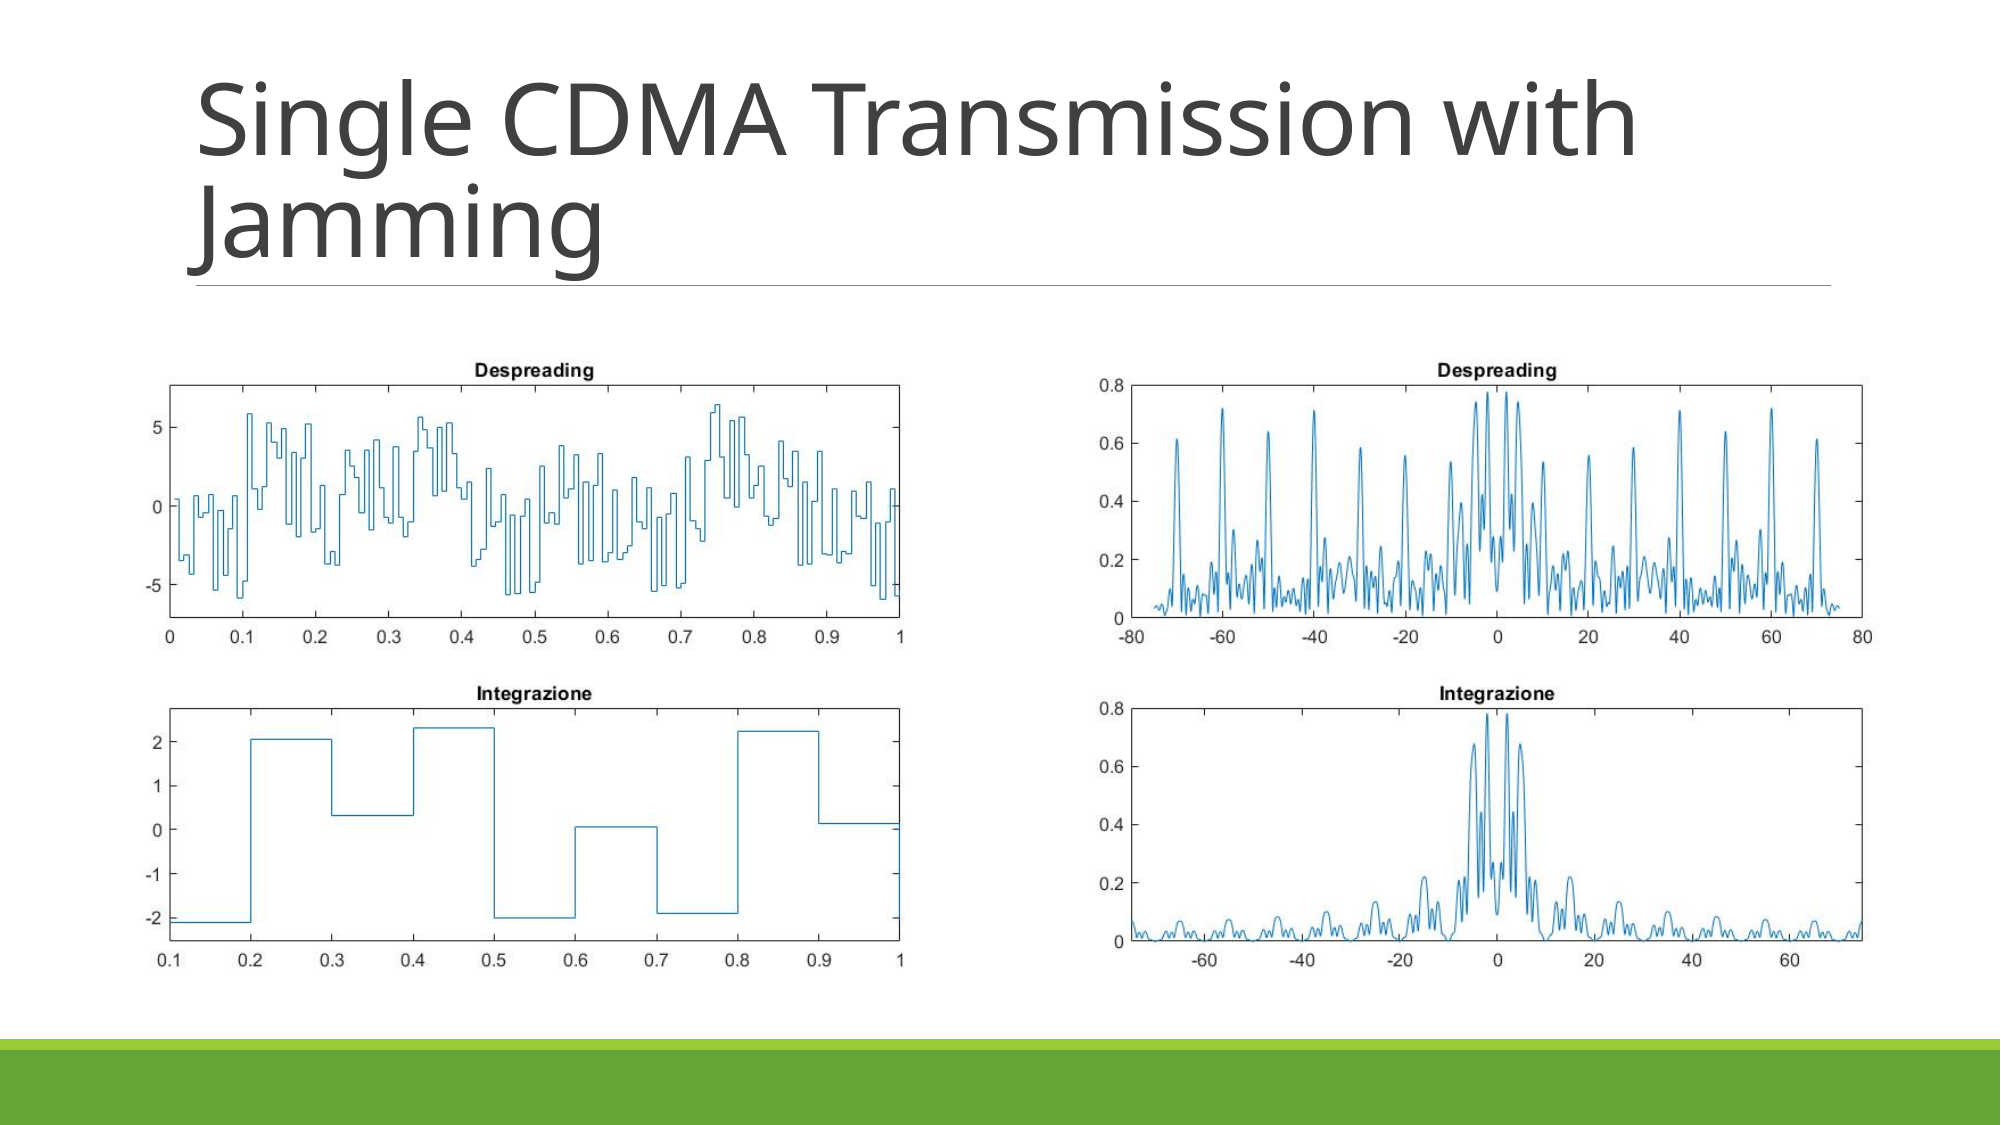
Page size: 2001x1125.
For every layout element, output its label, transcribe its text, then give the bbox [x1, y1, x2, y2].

title Single CDMA Transmission with Jamming [180, 47, 1830, 285]
picture [117, 338, 1883, 987]
